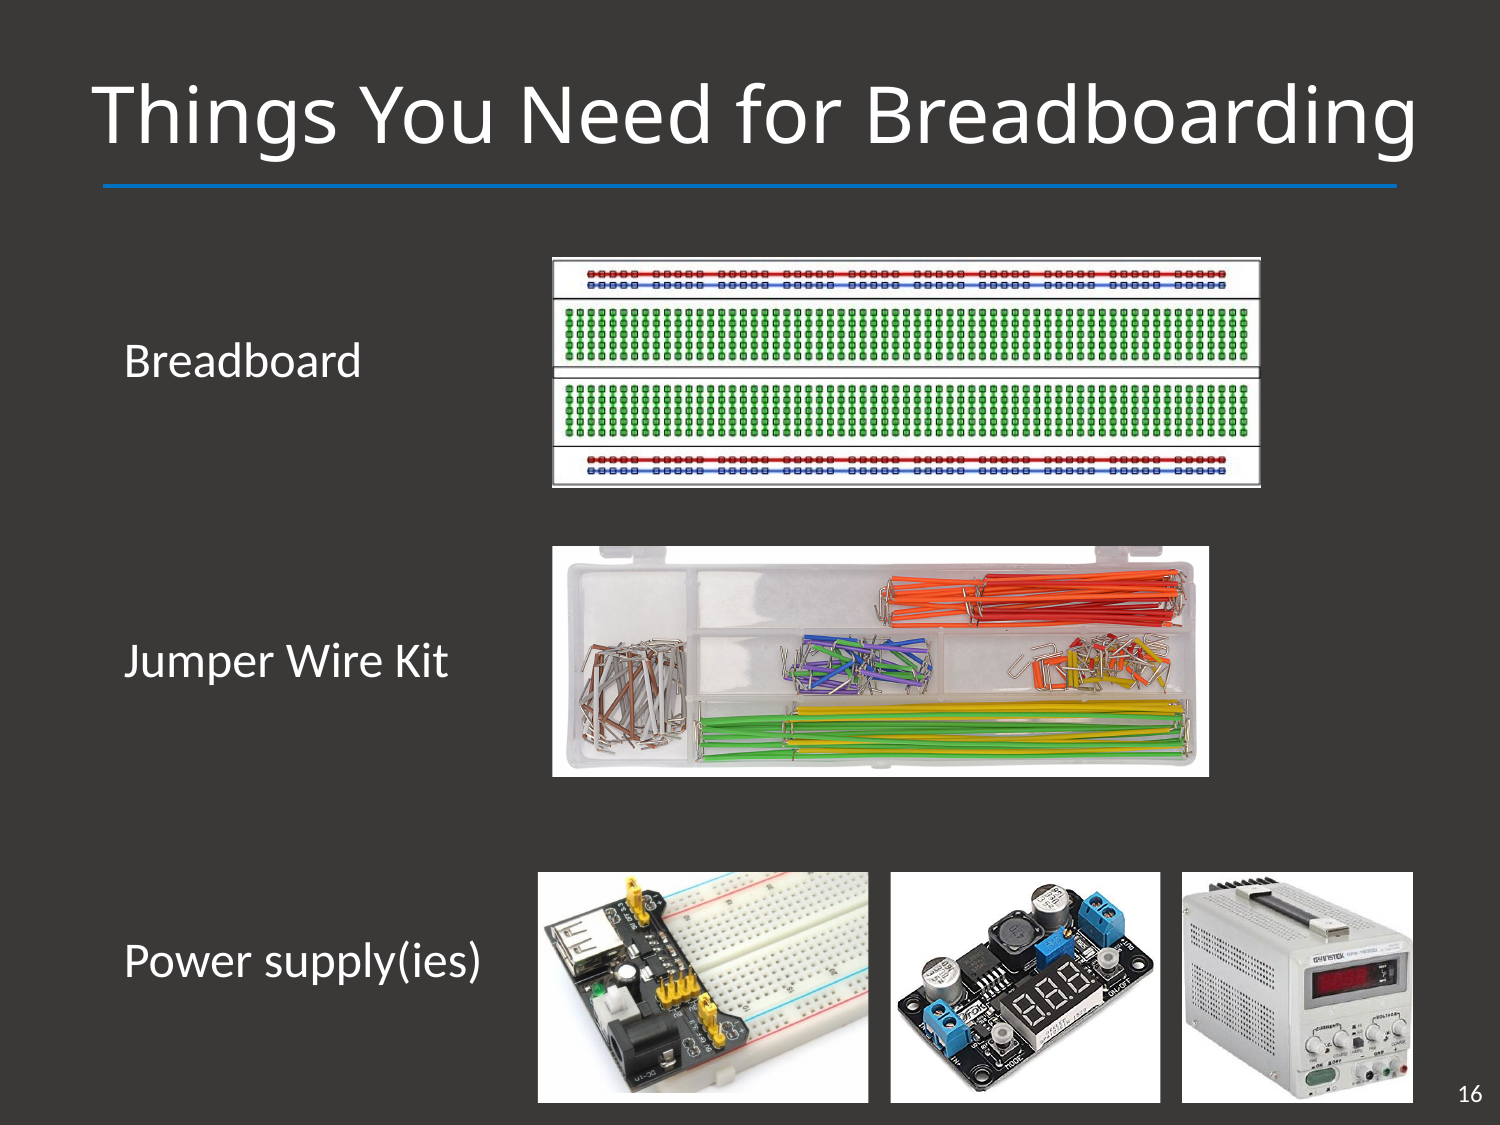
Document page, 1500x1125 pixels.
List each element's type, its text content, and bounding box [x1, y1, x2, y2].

picture [1182, 872, 1413, 1103]
slide_number 16 [1160, 1062, 1498, 1123]
title Things You Need for Breadboarding [76, 36, 1437, 200]
text_box Breadboard Jumper Wire Kit Power supply(ies) [109, 320, 556, 996]
picture [890, 872, 1161, 1103]
picture [537, 872, 869, 1103]
picture [552, 257, 1261, 488]
picture [552, 546, 1210, 777]
